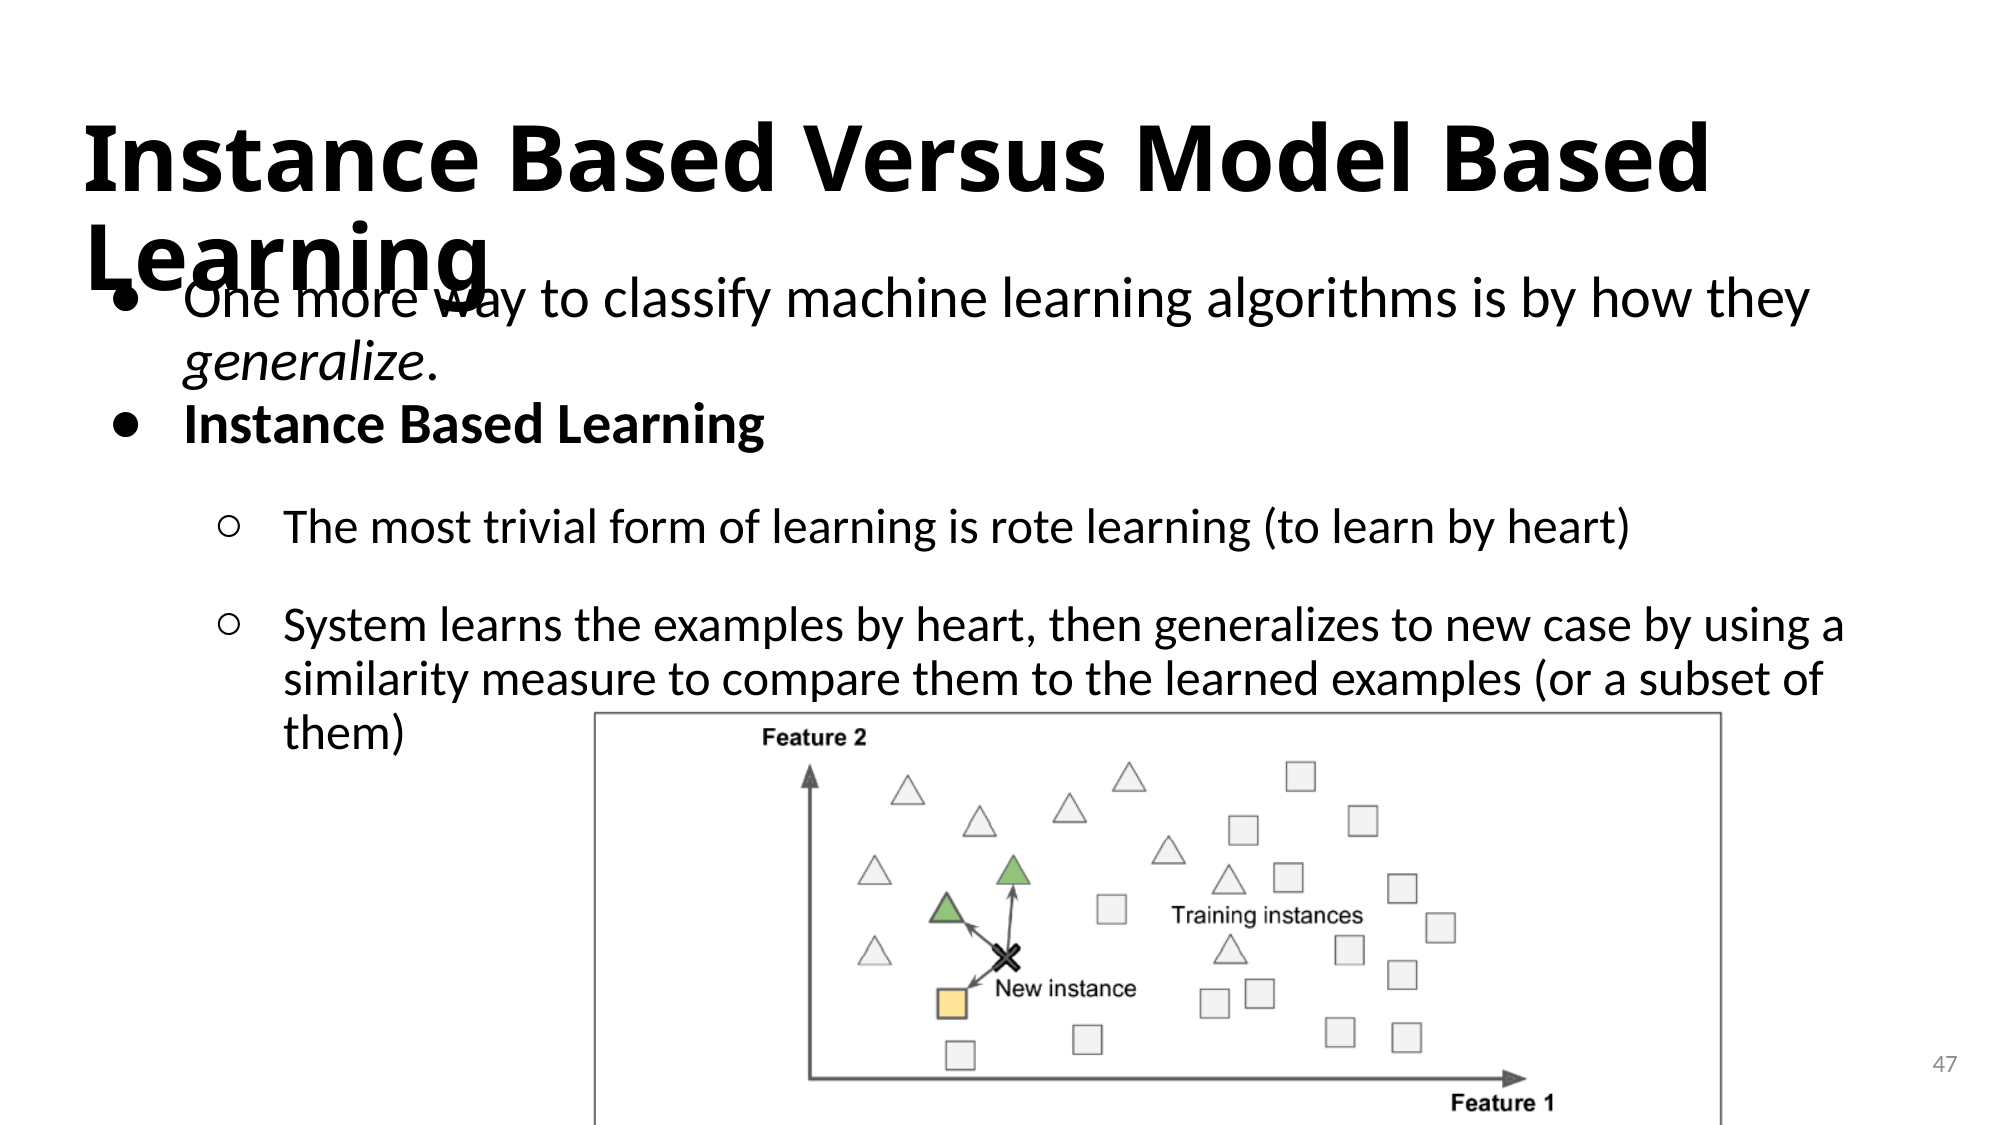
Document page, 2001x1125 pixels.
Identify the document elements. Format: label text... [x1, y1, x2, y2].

title Instance Based Versus Model Based Learning [68, 97, 1932, 223]
picture [577, 702, 1735, 1125]
list One more way to classify machine learning algorithms is by how they generalize. Instance Based Learning The most trivial form of learning is rote learning (to learn by heart) System learns the examples by heart, then generalizes to new case by using a similarity measure to compare them to the learned examples (or a subset of them) [68, 252, 1932, 1000]
slide_number 47 [1853, 1019, 1974, 1106]
